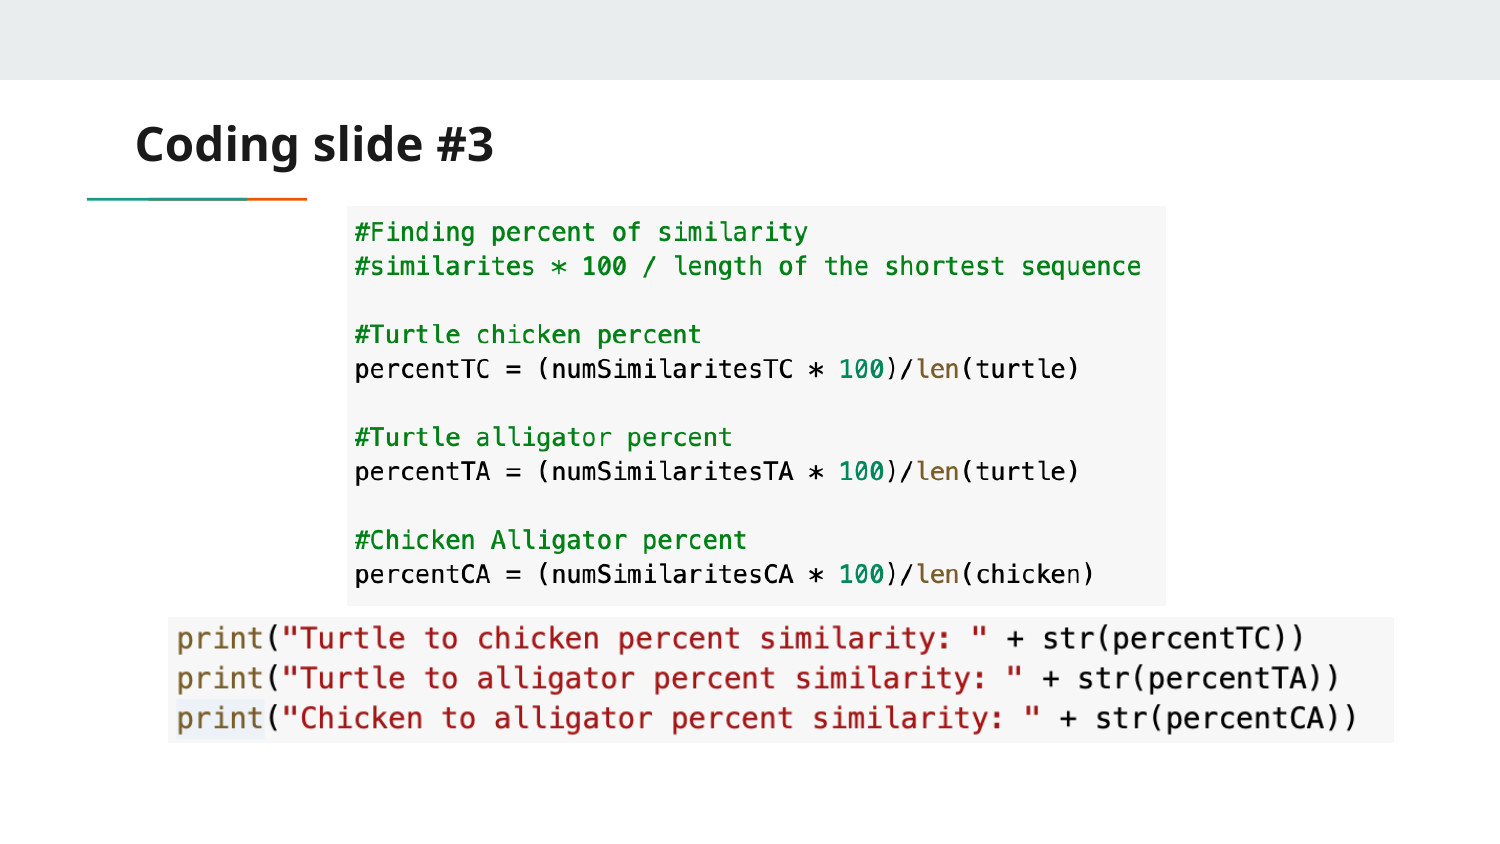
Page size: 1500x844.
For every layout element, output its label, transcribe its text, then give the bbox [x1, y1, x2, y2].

picture [168, 206, 1395, 744]
title Coding slide #3 [119, 98, 1381, 187]
